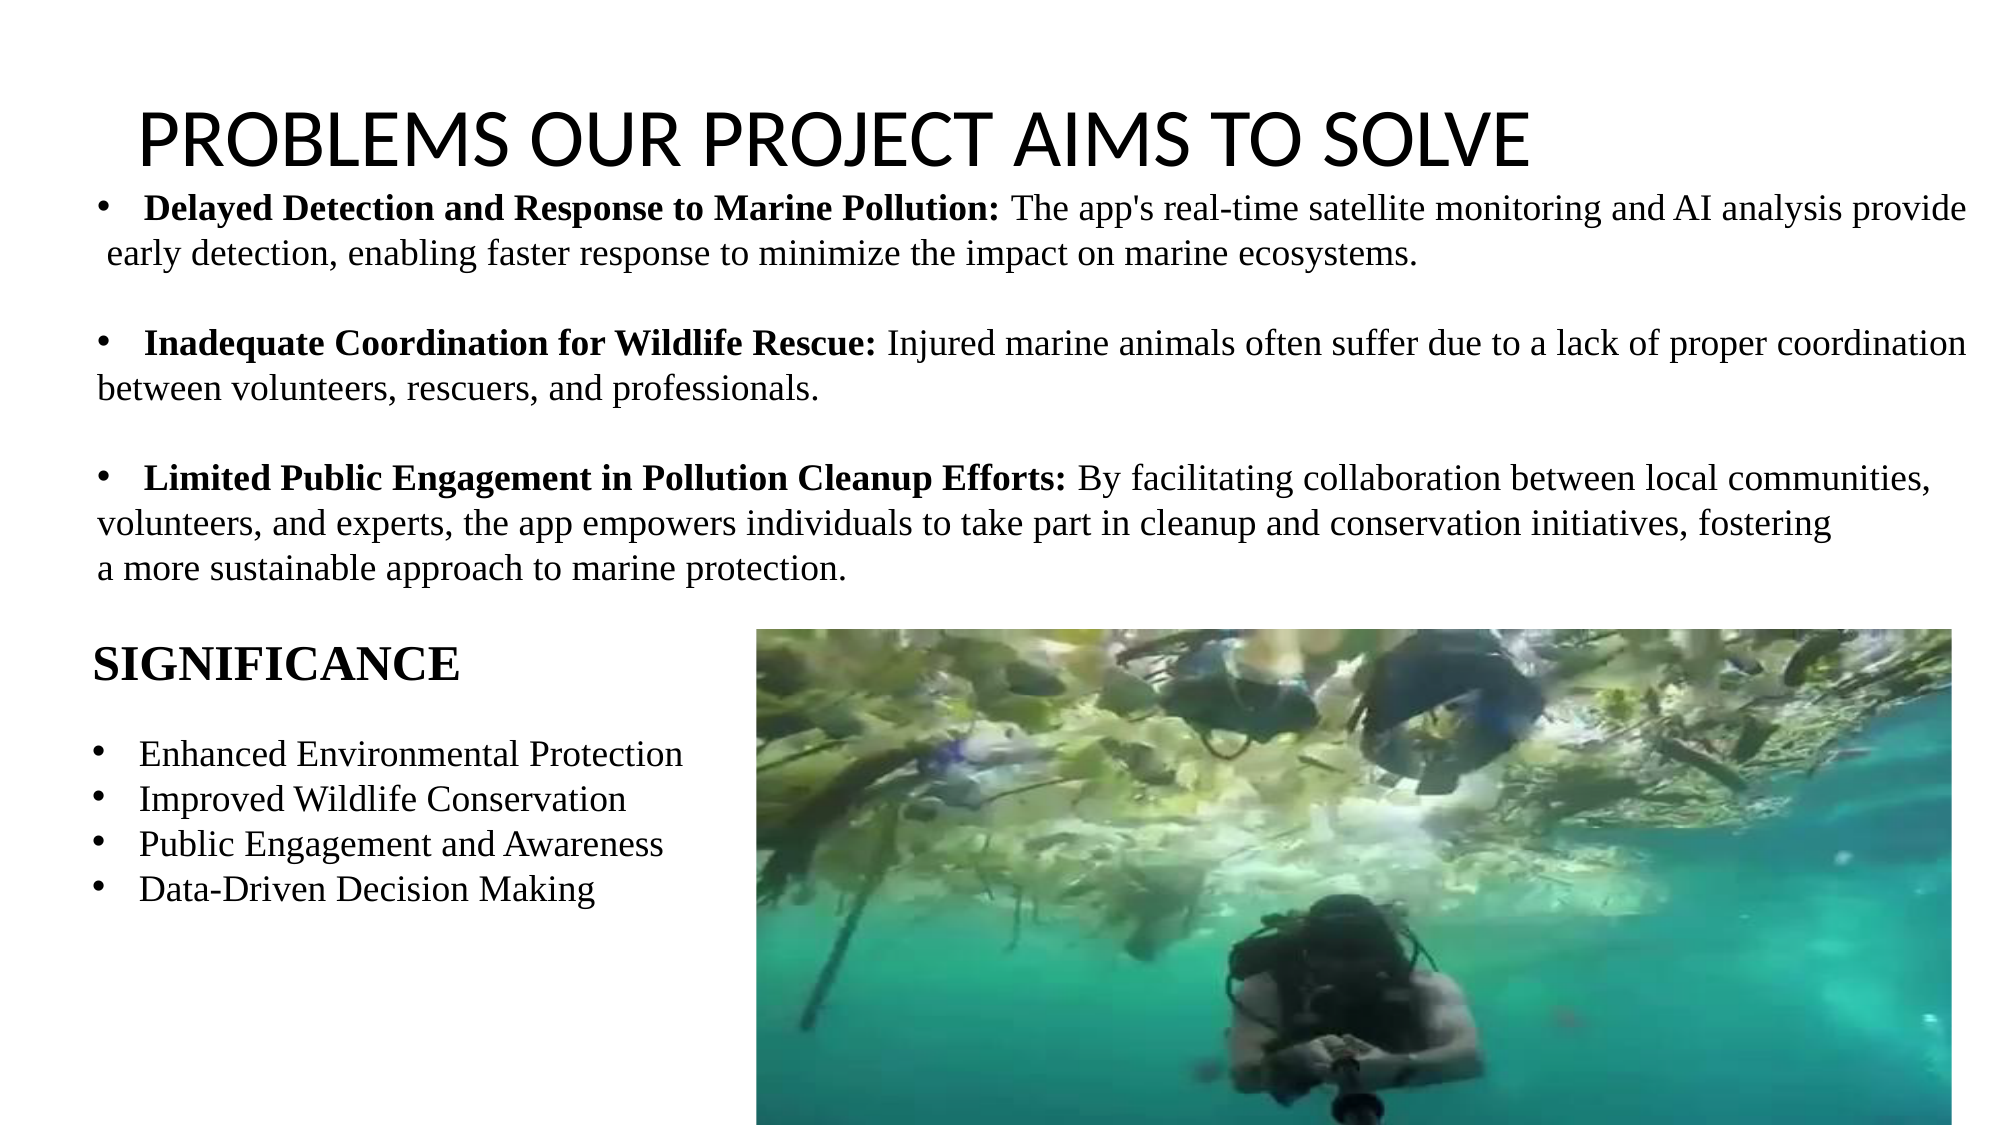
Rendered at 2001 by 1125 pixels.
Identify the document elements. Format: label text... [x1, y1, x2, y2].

text_box Delayed Detection and Response to Marine Pollution: The app's real-time satellite monitoring and AI analysis provide early detection, enabling faster response to minimize the impact on marine ecosystems. Inadequate Coordination for Wildlife Rescue: Injured marine animals often suffer due to a lack of proper coordination between volunteers, rescuers, and professionals. Limited Public Engagement in Pollution Cleanup Efforts: By facilitating collaboration between local communities, volunteers, and experts, the app empowers individuals to take part in cleanup and conservation initiatives, fostering a more sustainable approach to marine protection. [82, 175, 1993, 596]
text_box Enhanced Environmental Protection Improved Wildlife Conservation Public Engagement and Awareness Data-Driven Decision Making [77, 721, 700, 916]
picture [756, 629, 1952, 1125]
text_box PROBLEMS OUR PROJECT AIMS TO SOLVE [123, 75, 1549, 175]
text_box SIGNIFICANCE [77, 622, 477, 698]
